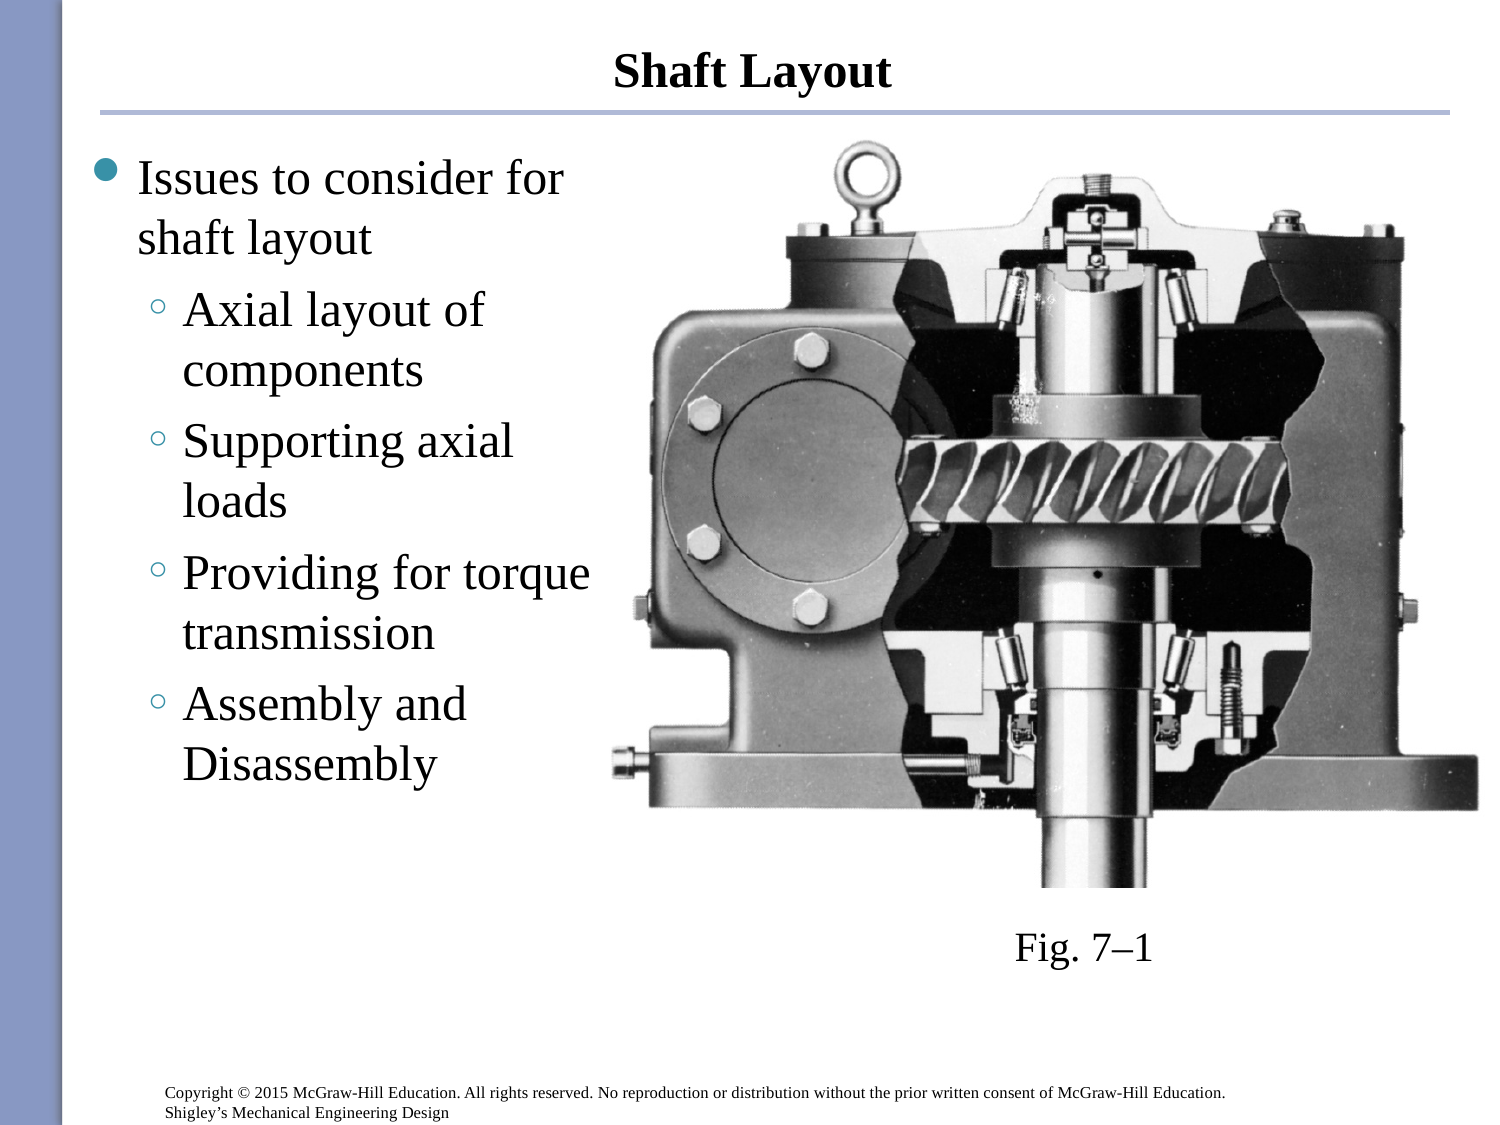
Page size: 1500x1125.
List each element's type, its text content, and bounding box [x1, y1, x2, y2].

title Shaft Layout [137, 30, 1368, 106]
list Issues to consider for shaft layout Axial layout of components Supporting axial loads Providing for torque transmission Assembly and Disassembly [62, 137, 613, 1075]
picture [597, 124, 1500, 888]
text_box Fig. 7–1 [999, 912, 1225, 978]
